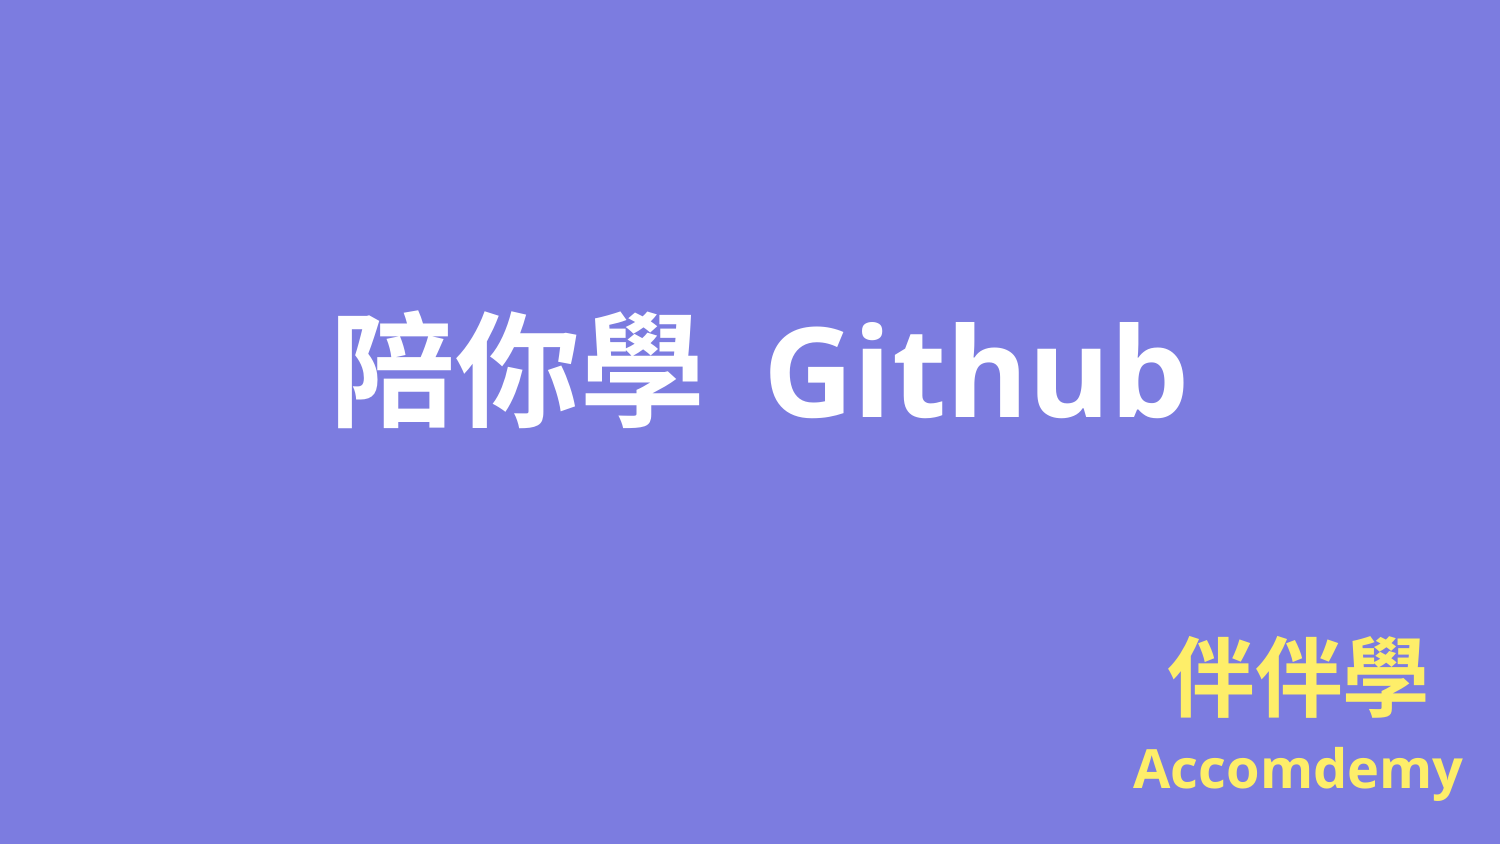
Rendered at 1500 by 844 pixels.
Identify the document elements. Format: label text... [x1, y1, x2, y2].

title 陪你學 Github [238, 106, 1315, 778]
title 伴伴學 Accomdemy [1109, 589, 1489, 844]
